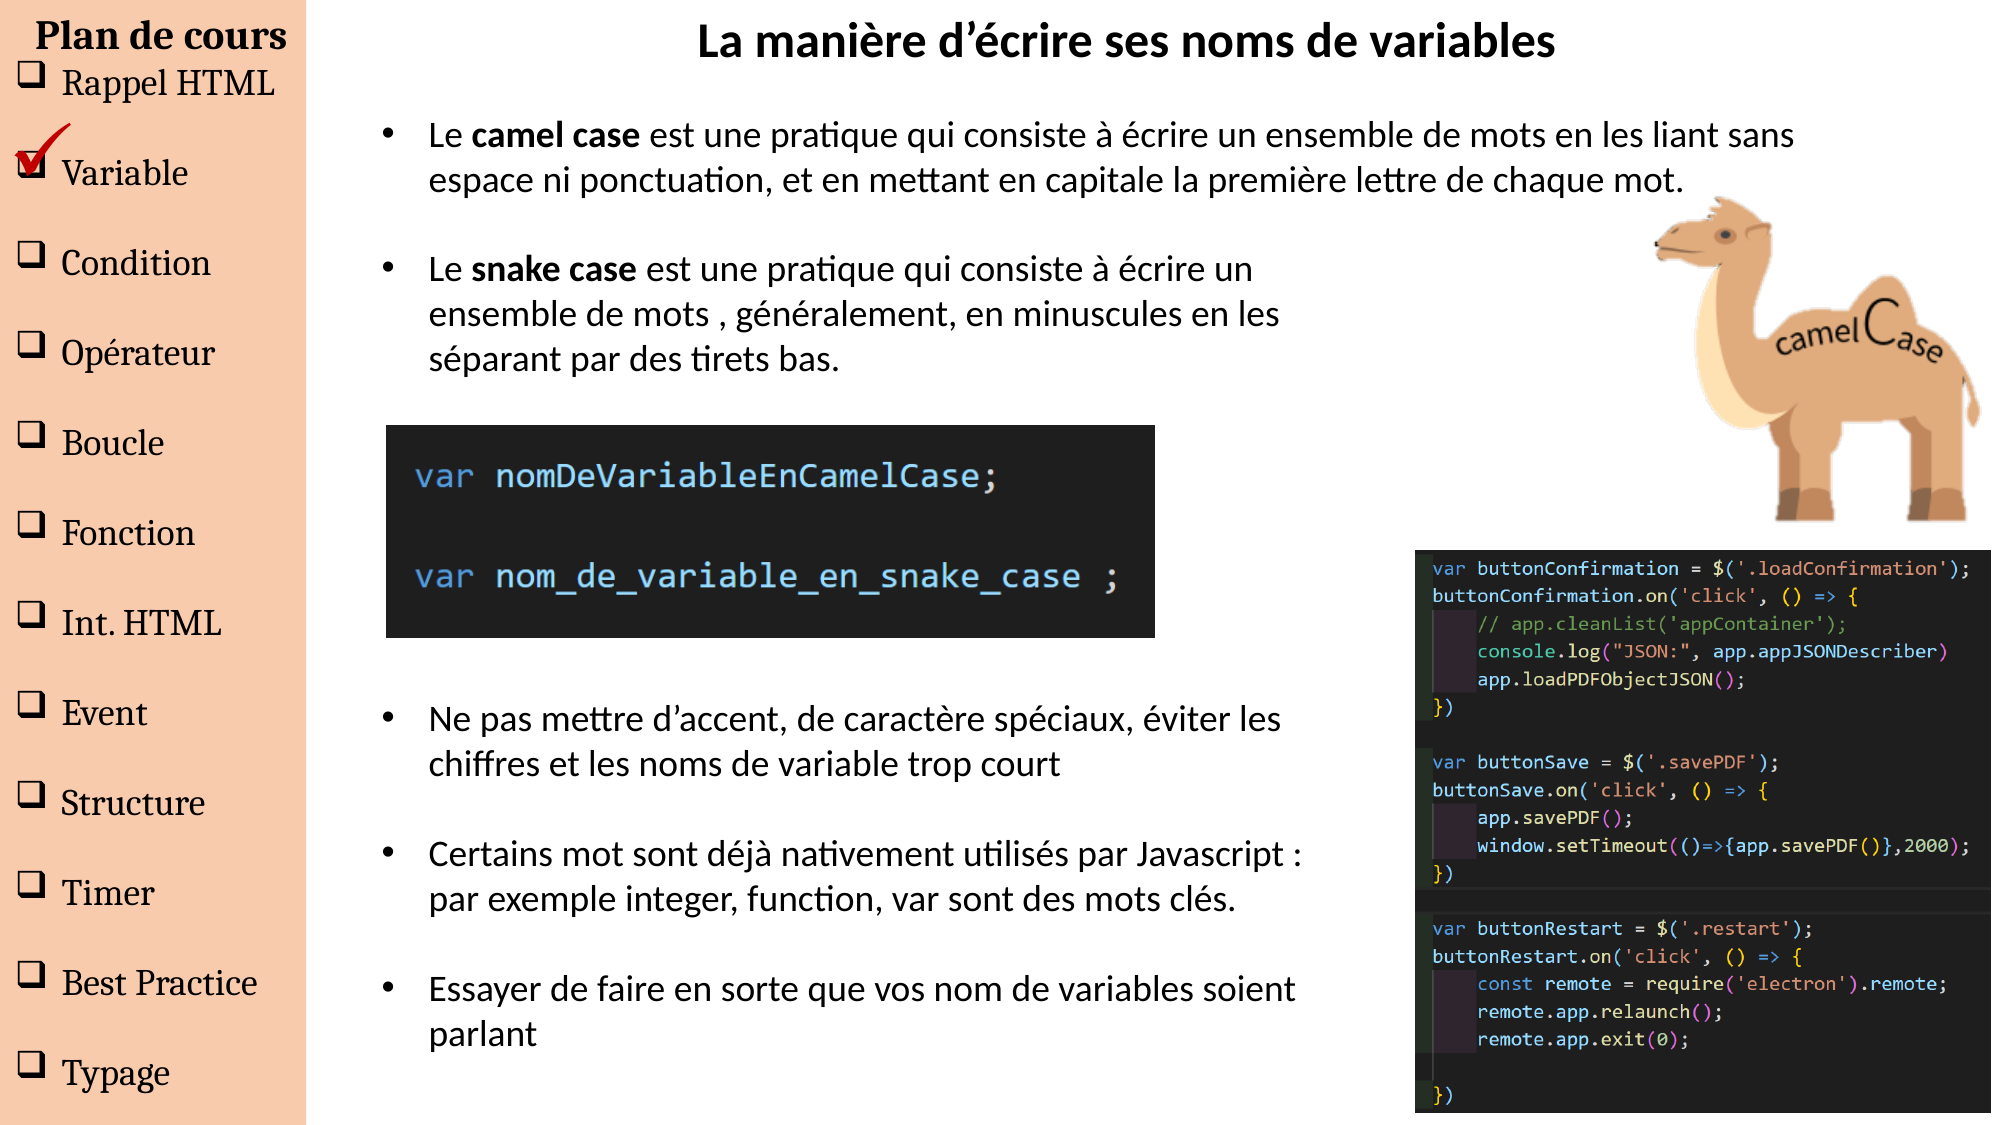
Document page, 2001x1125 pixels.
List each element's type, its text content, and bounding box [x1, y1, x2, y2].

picture [1414, 550, 1991, 1113]
text_box Le camel case est une pratique qui consiste à écrire un ensemble de mots en les liant sans espace ni ponctuation, et en mettant en capitale la première lettre de chaque mot. [366, 102, 1833, 208]
text_box [0, 110, 203, 226]
picture [386, 425, 1155, 638]
picture [1646, 187, 1991, 532]
text_box Le snake case est une pratique qui consiste à écrire un ensemble de mots , généralement, en minuscules en les séparant par des tirets bas. Ne pas mettre d’accent, de caractère spéciaux, éviter les chiffres et les noms de variable trop court Certains mot sont déjà nativement utilisés par Javascript : par exemple integer, function, var sont des mots clés. Essayer de faire en sorte que vos nom de variables soient parlant [366, 236, 1345, 1061]
text_box La manière d’écrire ses noms de variables [366, 0, 1888, 75]
